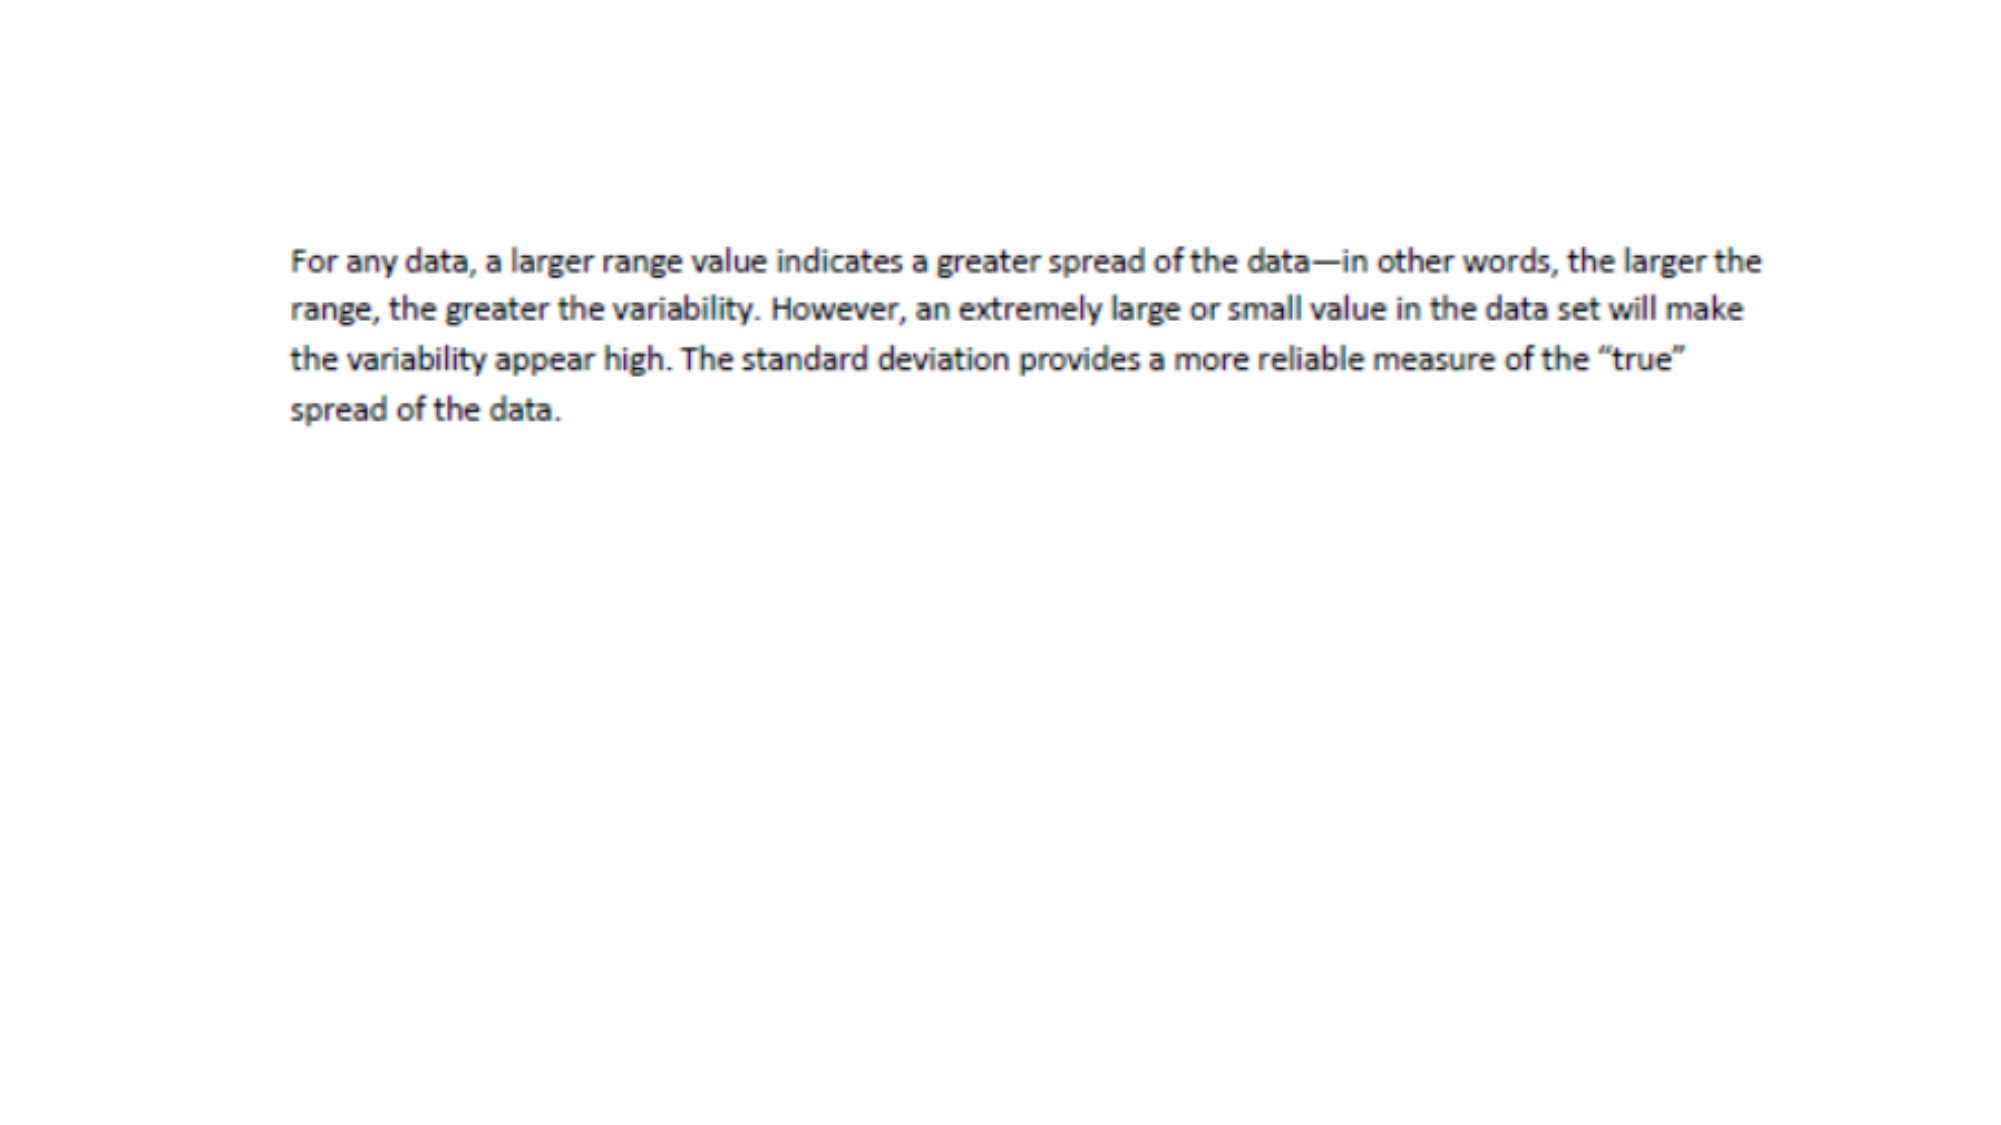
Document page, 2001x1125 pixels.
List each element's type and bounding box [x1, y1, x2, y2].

picture [252, 218, 1877, 462]
